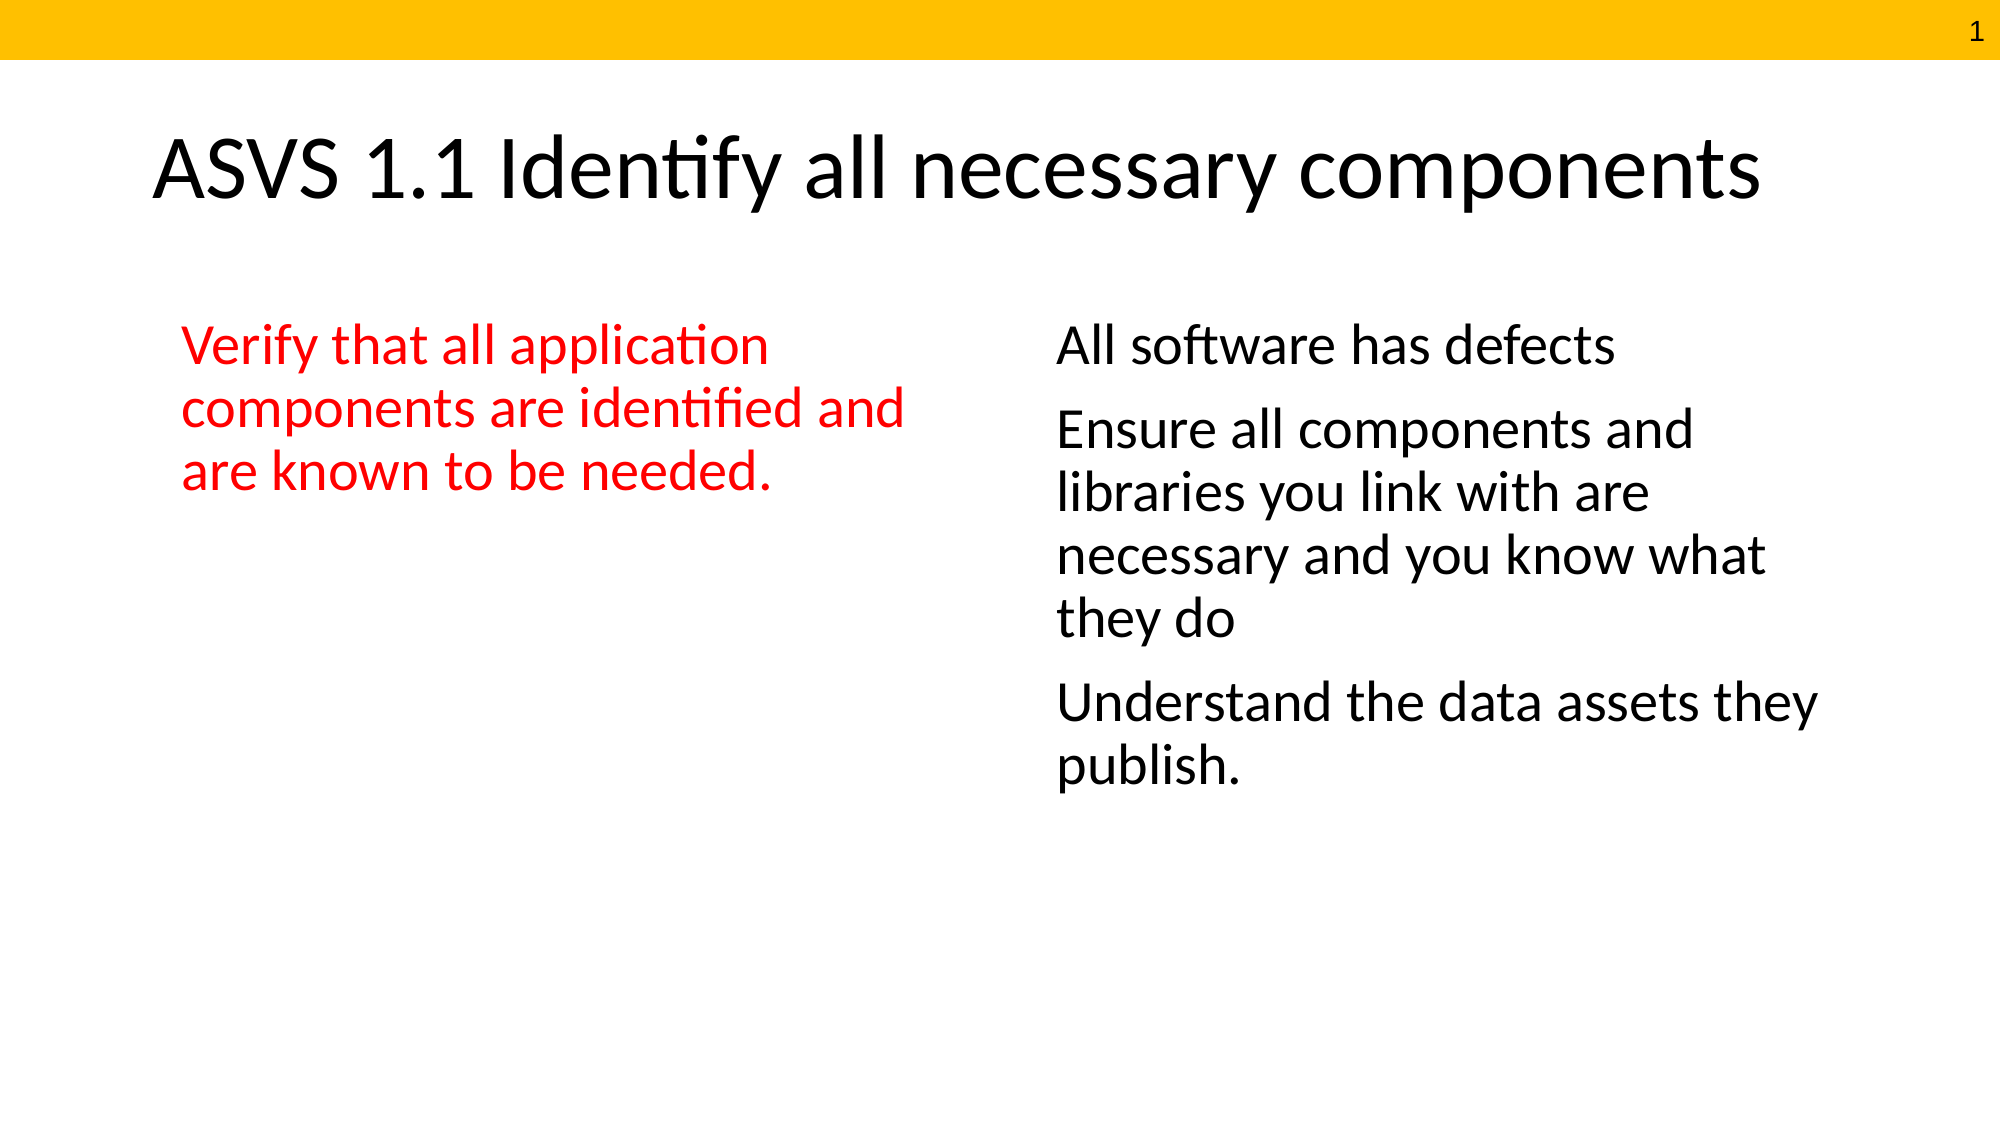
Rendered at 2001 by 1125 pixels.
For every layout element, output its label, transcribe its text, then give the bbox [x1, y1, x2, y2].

list All software has defects Ensure all components and libraries you link with are necessary and you know what they do Understand the data assets they publish. [1012, 299, 1863, 1014]
list Verify that all application components are identified and are known to be needed. [137, 299, 988, 1014]
title ASVS 1.1 Identify all necessary components [137, 59, 1863, 278]
